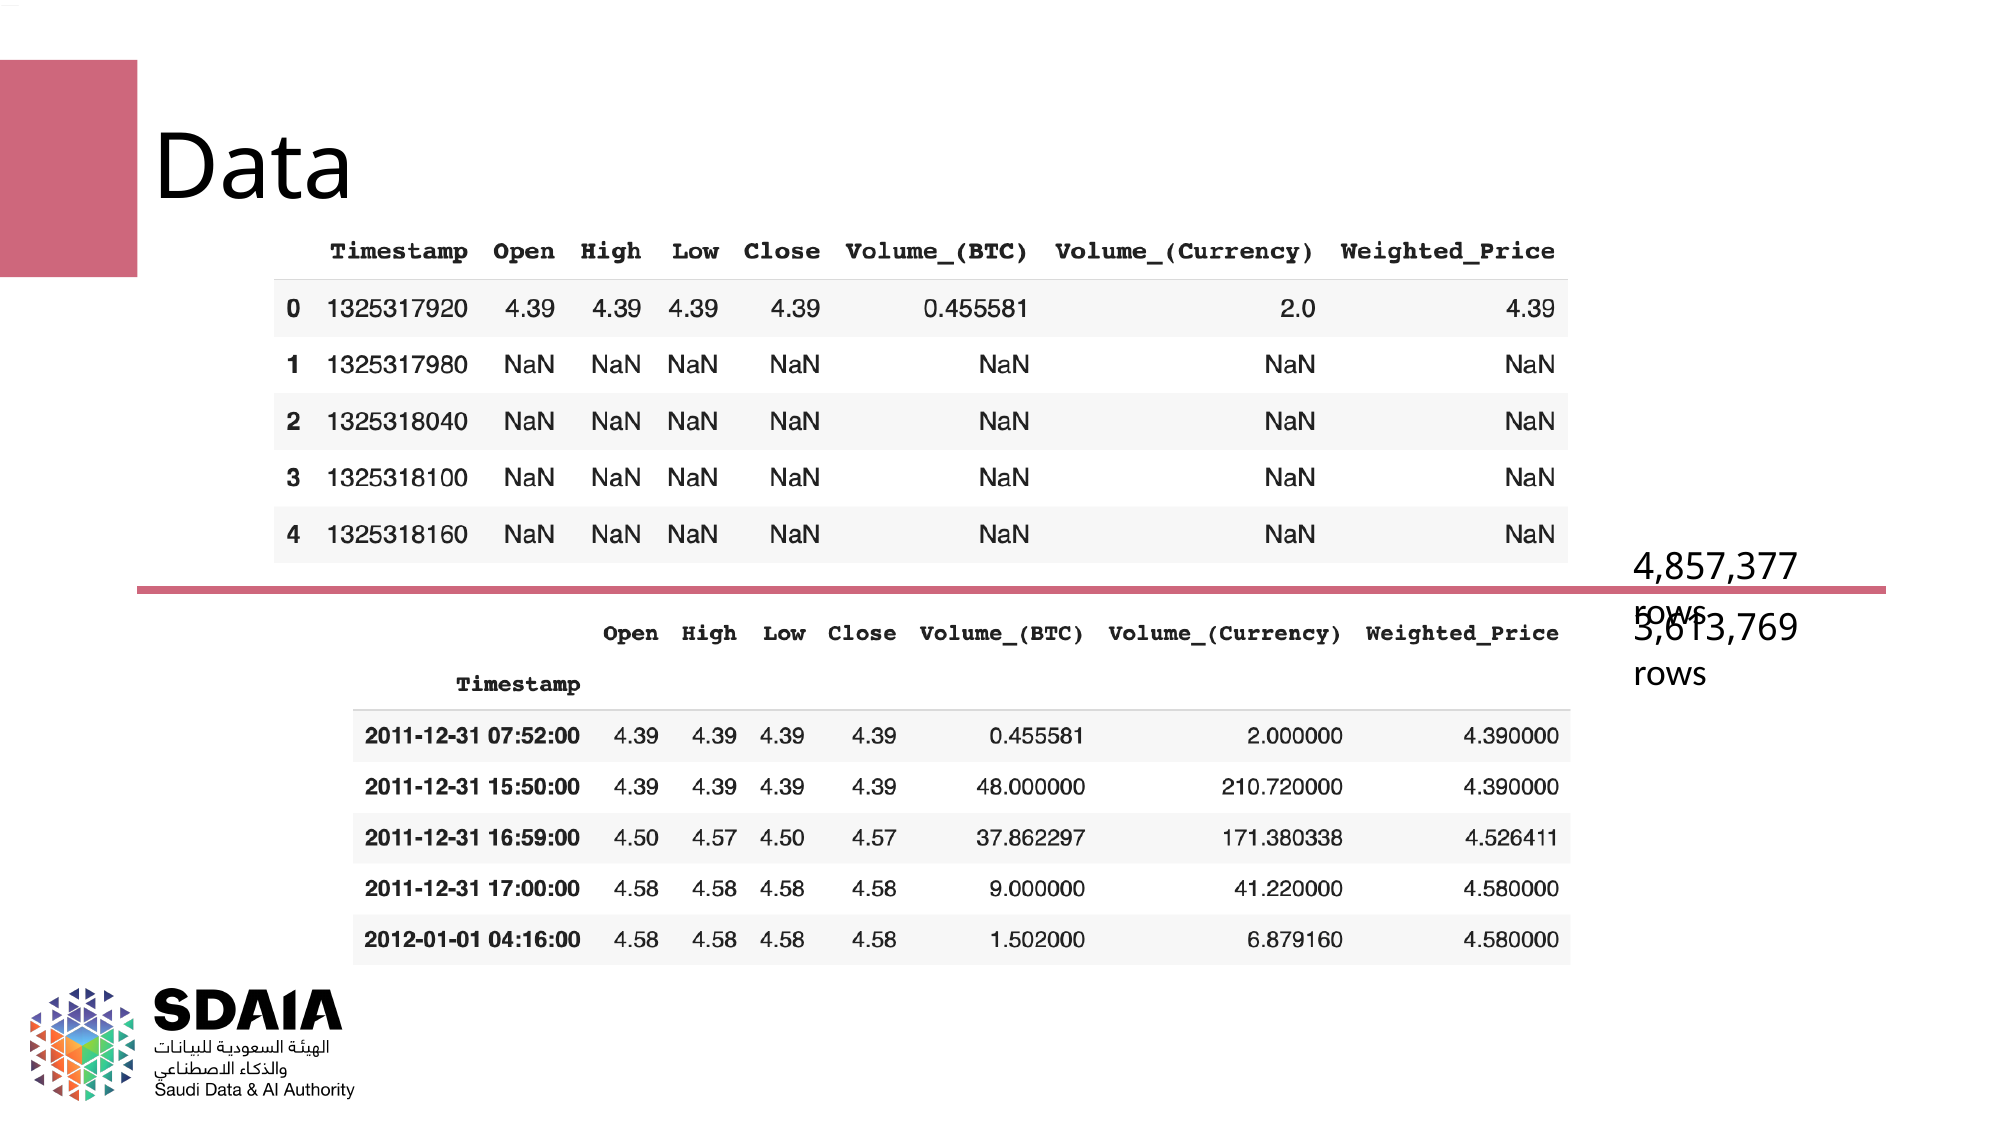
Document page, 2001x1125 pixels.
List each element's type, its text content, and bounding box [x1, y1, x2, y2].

text_box 3,613,769 rows [1618, 595, 1891, 701]
text_box [0, 59, 138, 278]
picture [30, 988, 355, 1101]
picture [258, 220, 1603, 590]
title Data [138, 59, 1863, 278]
text_box 4,857,377 rows [1618, 534, 1891, 595]
picture [328, 615, 1603, 965]
